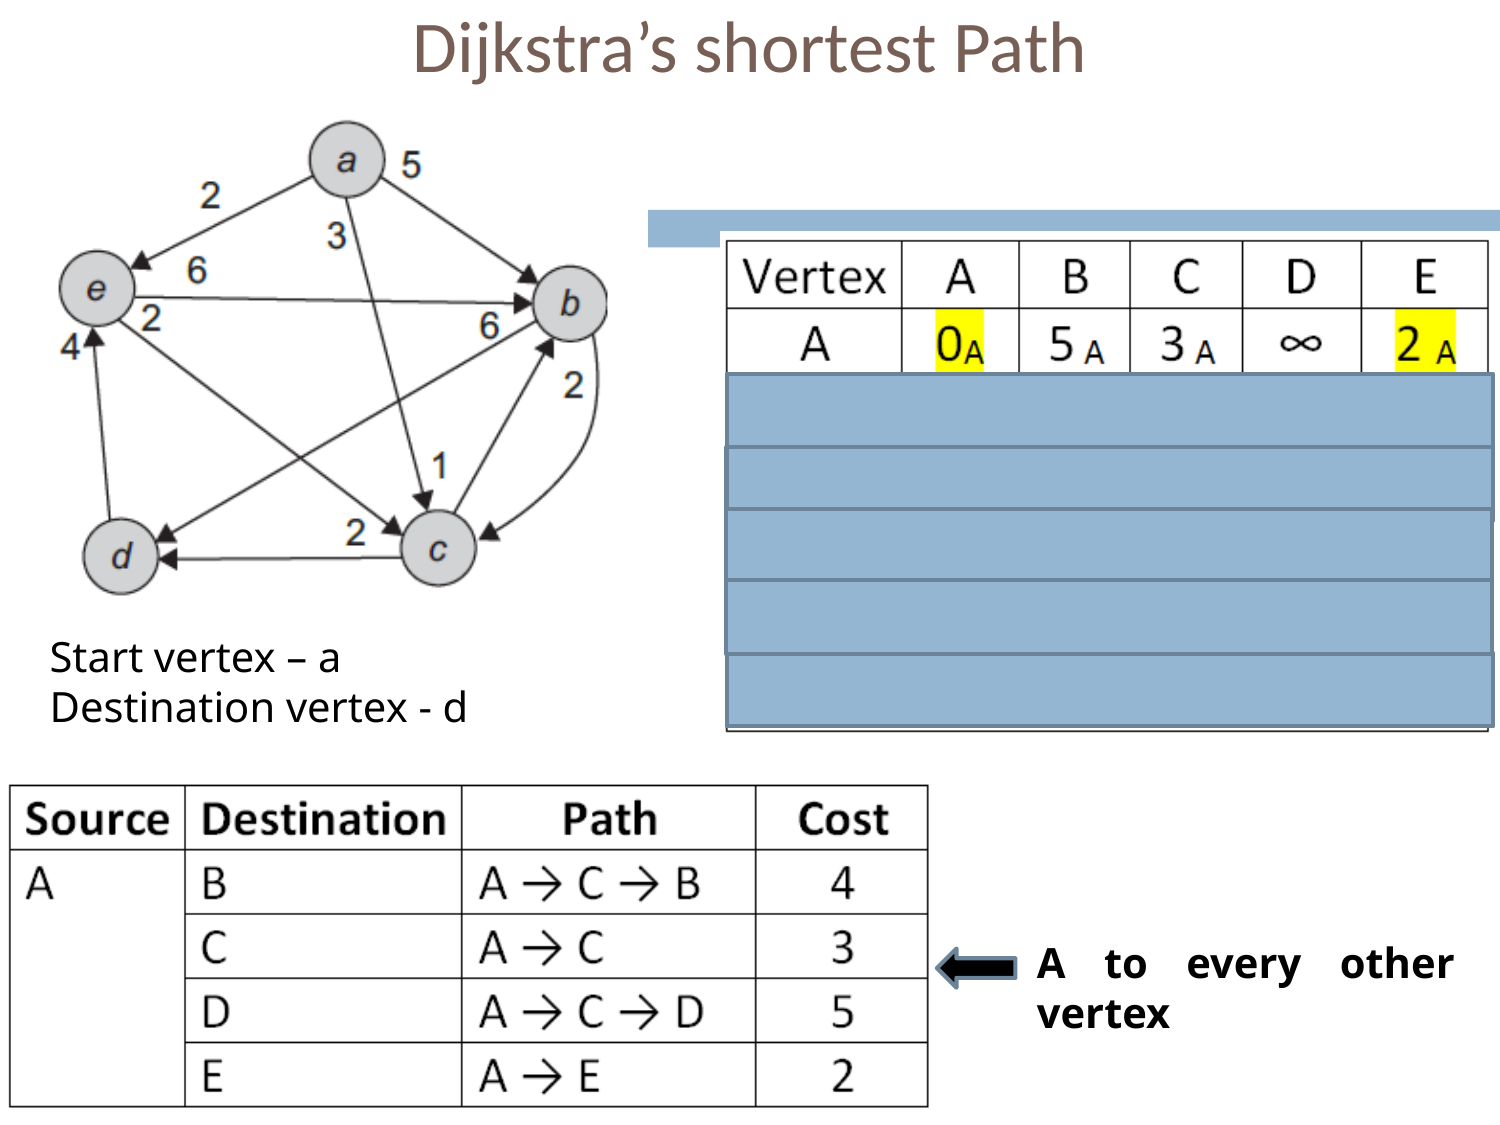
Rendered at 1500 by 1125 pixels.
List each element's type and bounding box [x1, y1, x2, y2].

text_box [0, 774, 1471, 1125]
title [112, 0, 1388, 88]
picture [720, 231, 1500, 737]
picture [0, 67, 649, 613]
text_box [34, 623, 630, 711]
